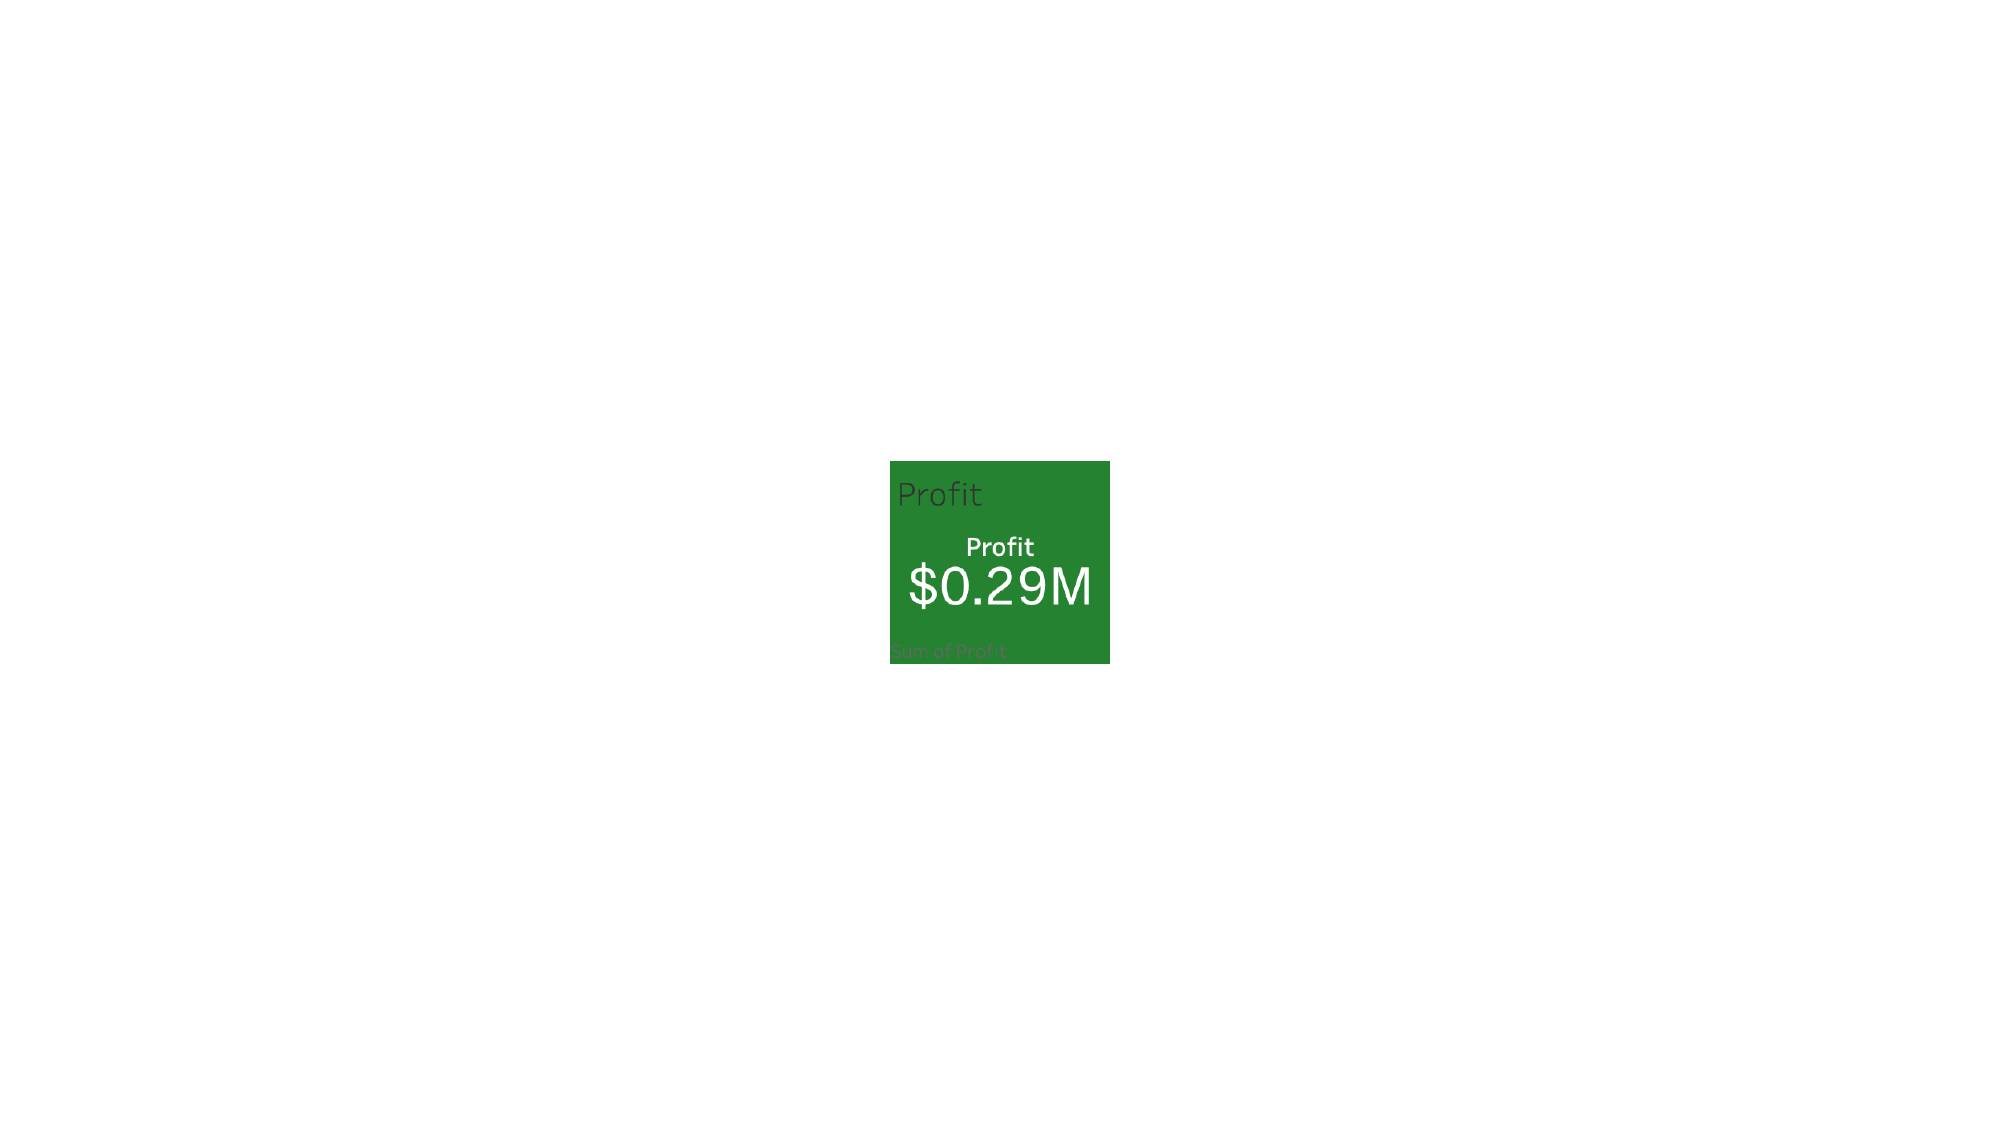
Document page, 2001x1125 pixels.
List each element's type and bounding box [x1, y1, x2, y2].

picture [890, 461, 1110, 664]
